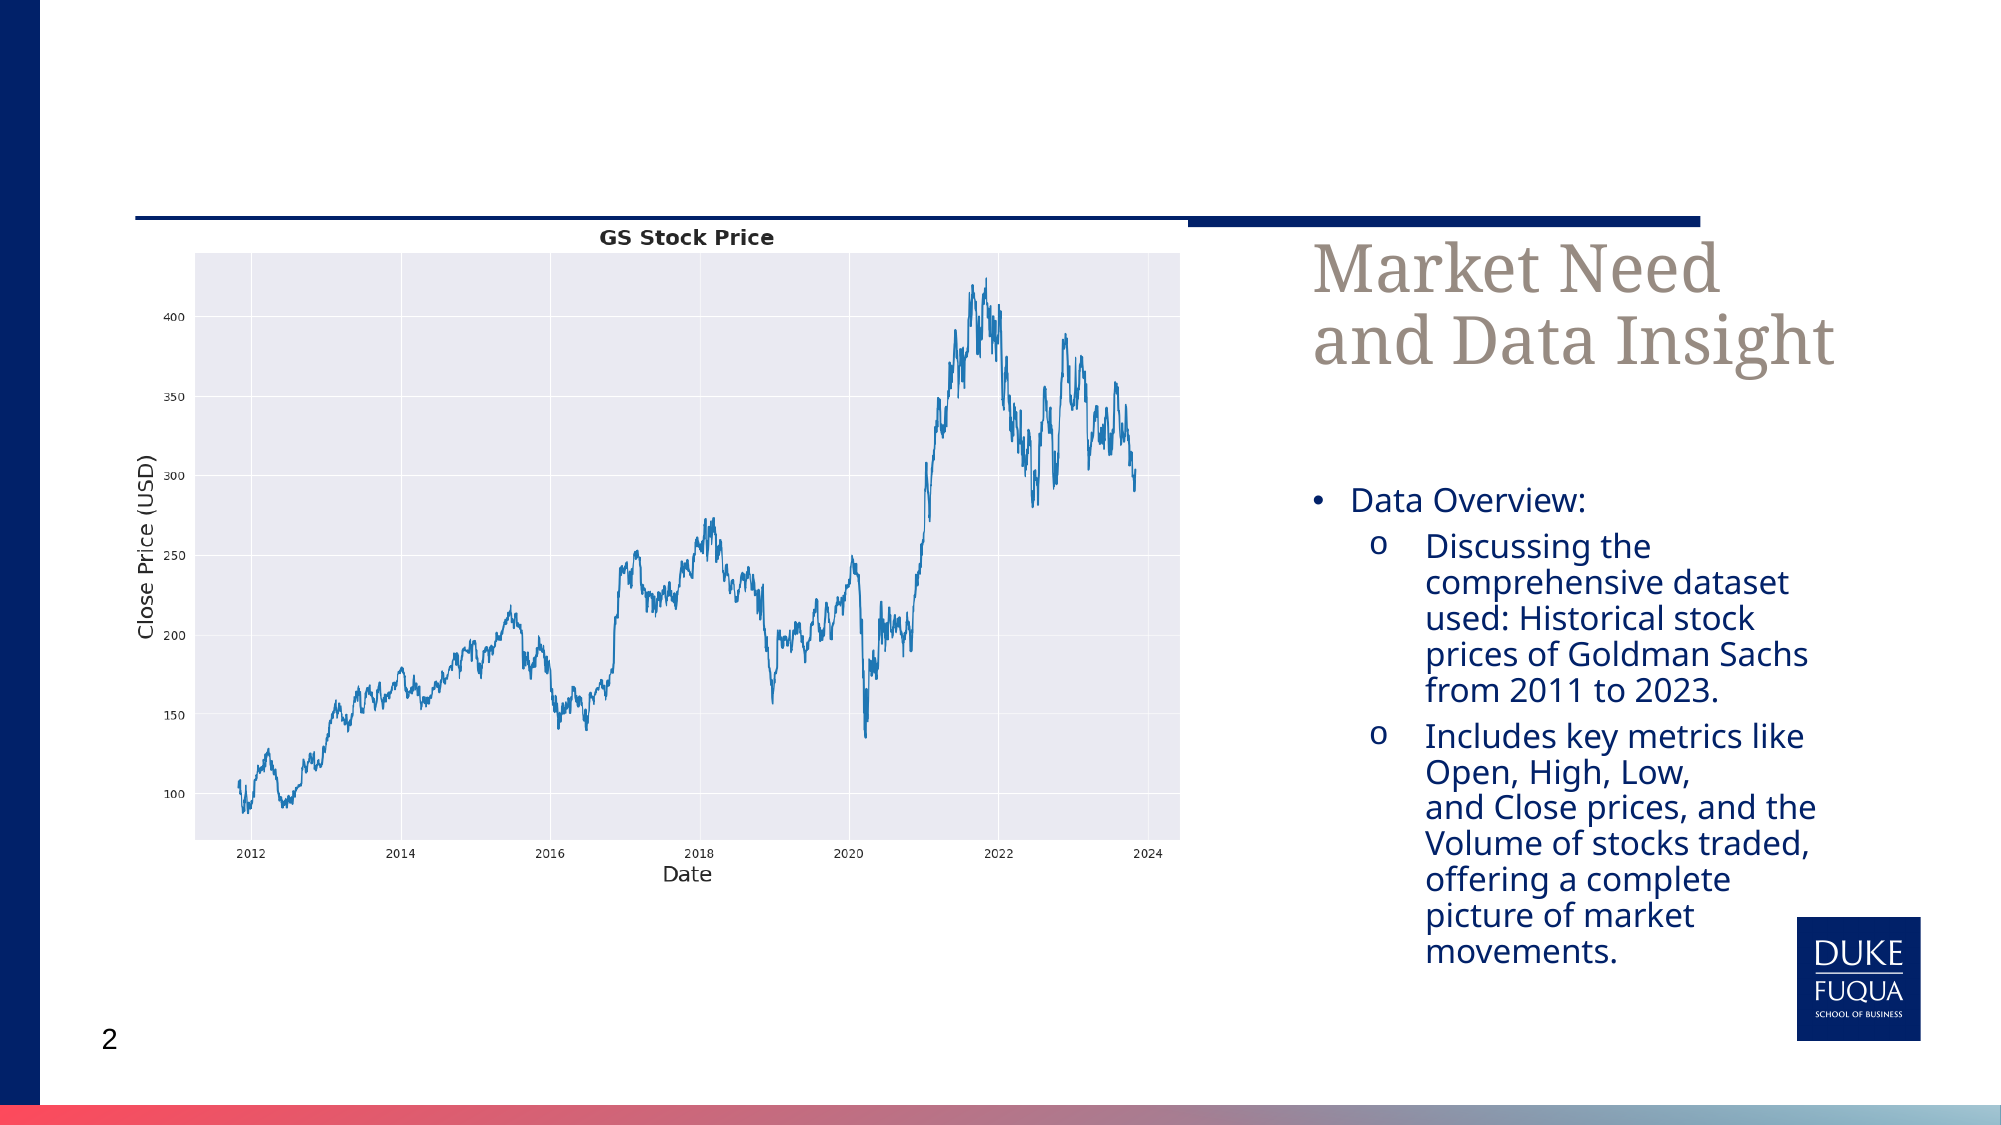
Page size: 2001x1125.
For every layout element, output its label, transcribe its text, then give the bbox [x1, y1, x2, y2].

picture [129, 220, 1188, 893]
title Market Need and Data Insight [1297, 121, 1863, 387]
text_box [0, 1105, 2000, 1125]
list Data Overview: Discussing the comprehensive dataset used: Historical stock prices of Goldman Sachs from 2011 to 2023. Includes key metrics like Open, High, Low, and Close prices, and the Volume of stocks traded, offering a complete picture of market movements. [1297, 415, 1863, 982]
picture [1797, 917, 1921, 1041]
